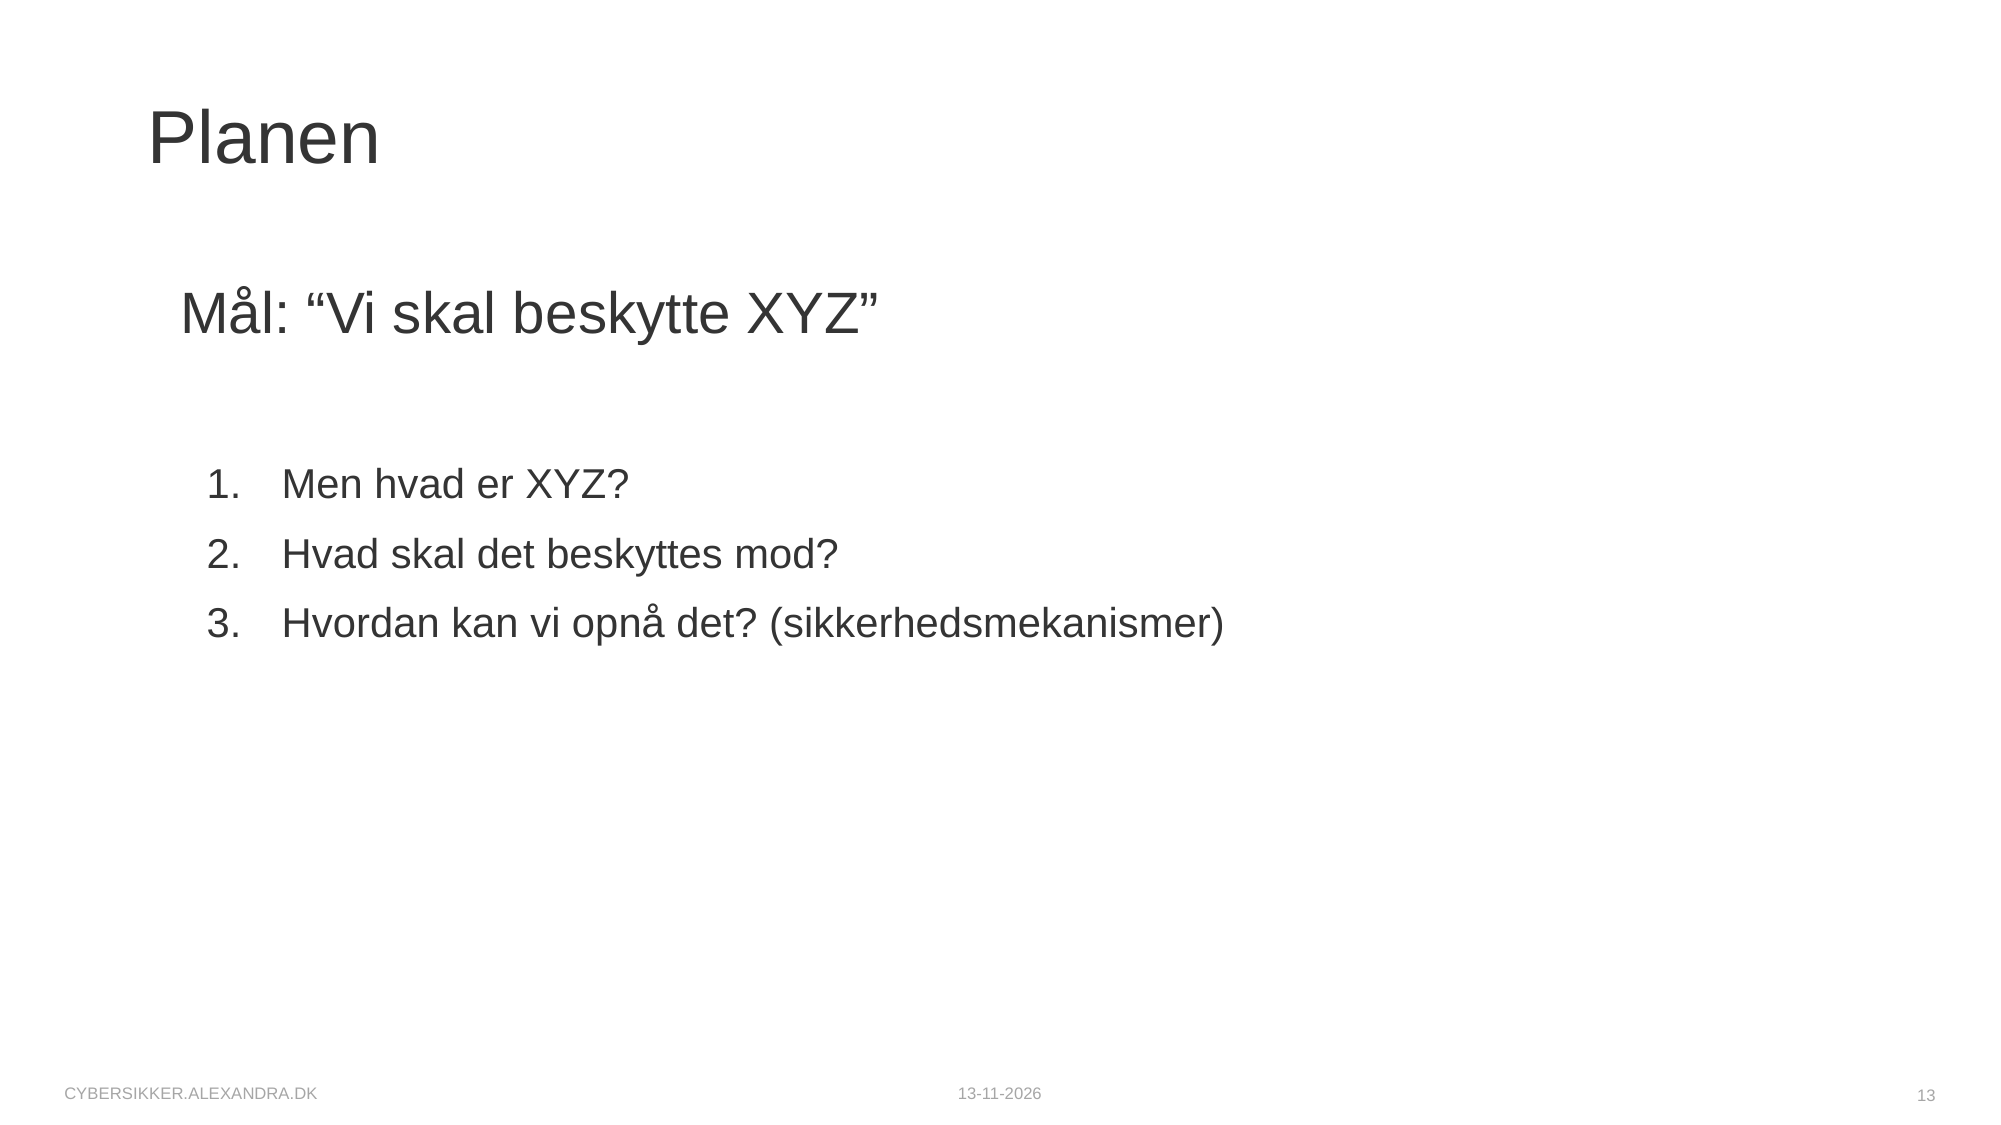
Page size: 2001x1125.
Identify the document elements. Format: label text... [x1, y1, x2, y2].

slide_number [763, 1075, 1237, 1106]
slide_number 13 [1631, 1077, 1951, 1113]
title Planen [147, 88, 1861, 180]
list Mål: “Vi skal beskytte XYZ” Men hvad er XYZ? Hvad skal det beskyttes mod? Hvordan kan vi opnå det? (sikkerhedsmekanismer) [147, 265, 1861, 975]
footer cybersikker.alexandra.dk [49, 1075, 565, 1106]
